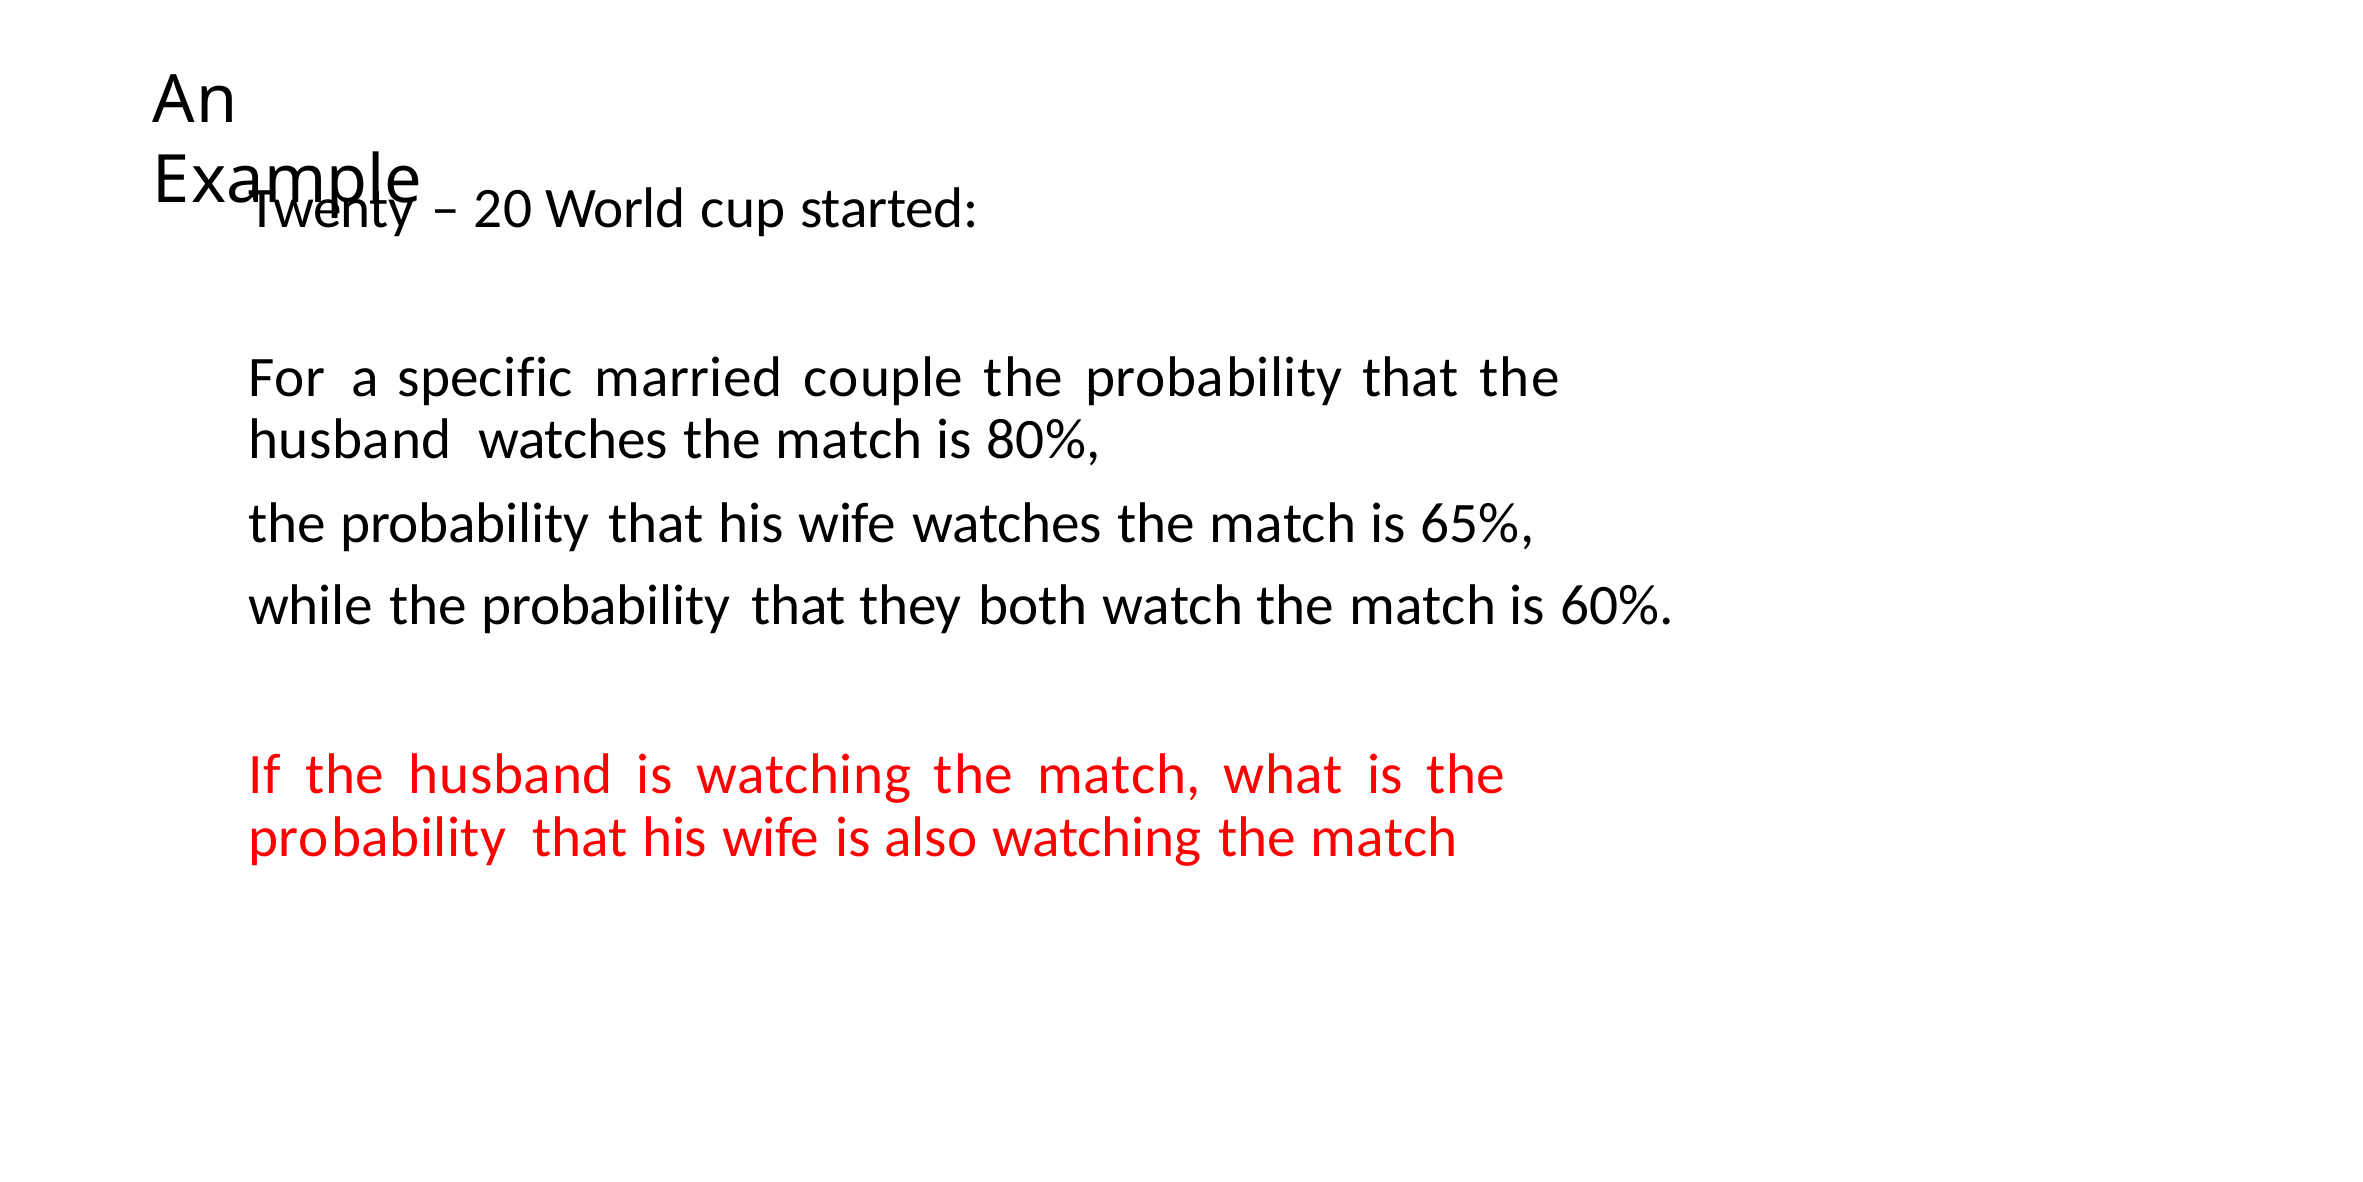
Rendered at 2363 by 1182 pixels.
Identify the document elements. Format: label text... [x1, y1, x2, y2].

title An Example [150, 52, 468, 253]
text_box Twenty – 20 World cup started: For a specific married couple the probability that the husband watches the match is 80%, the probability that his wife watches the match is 65%, while the probability that they both watch the match is 60%. If the husband is watching the match, what is the probability that his wife is also watching the match [246, 167, 1785, 868]
